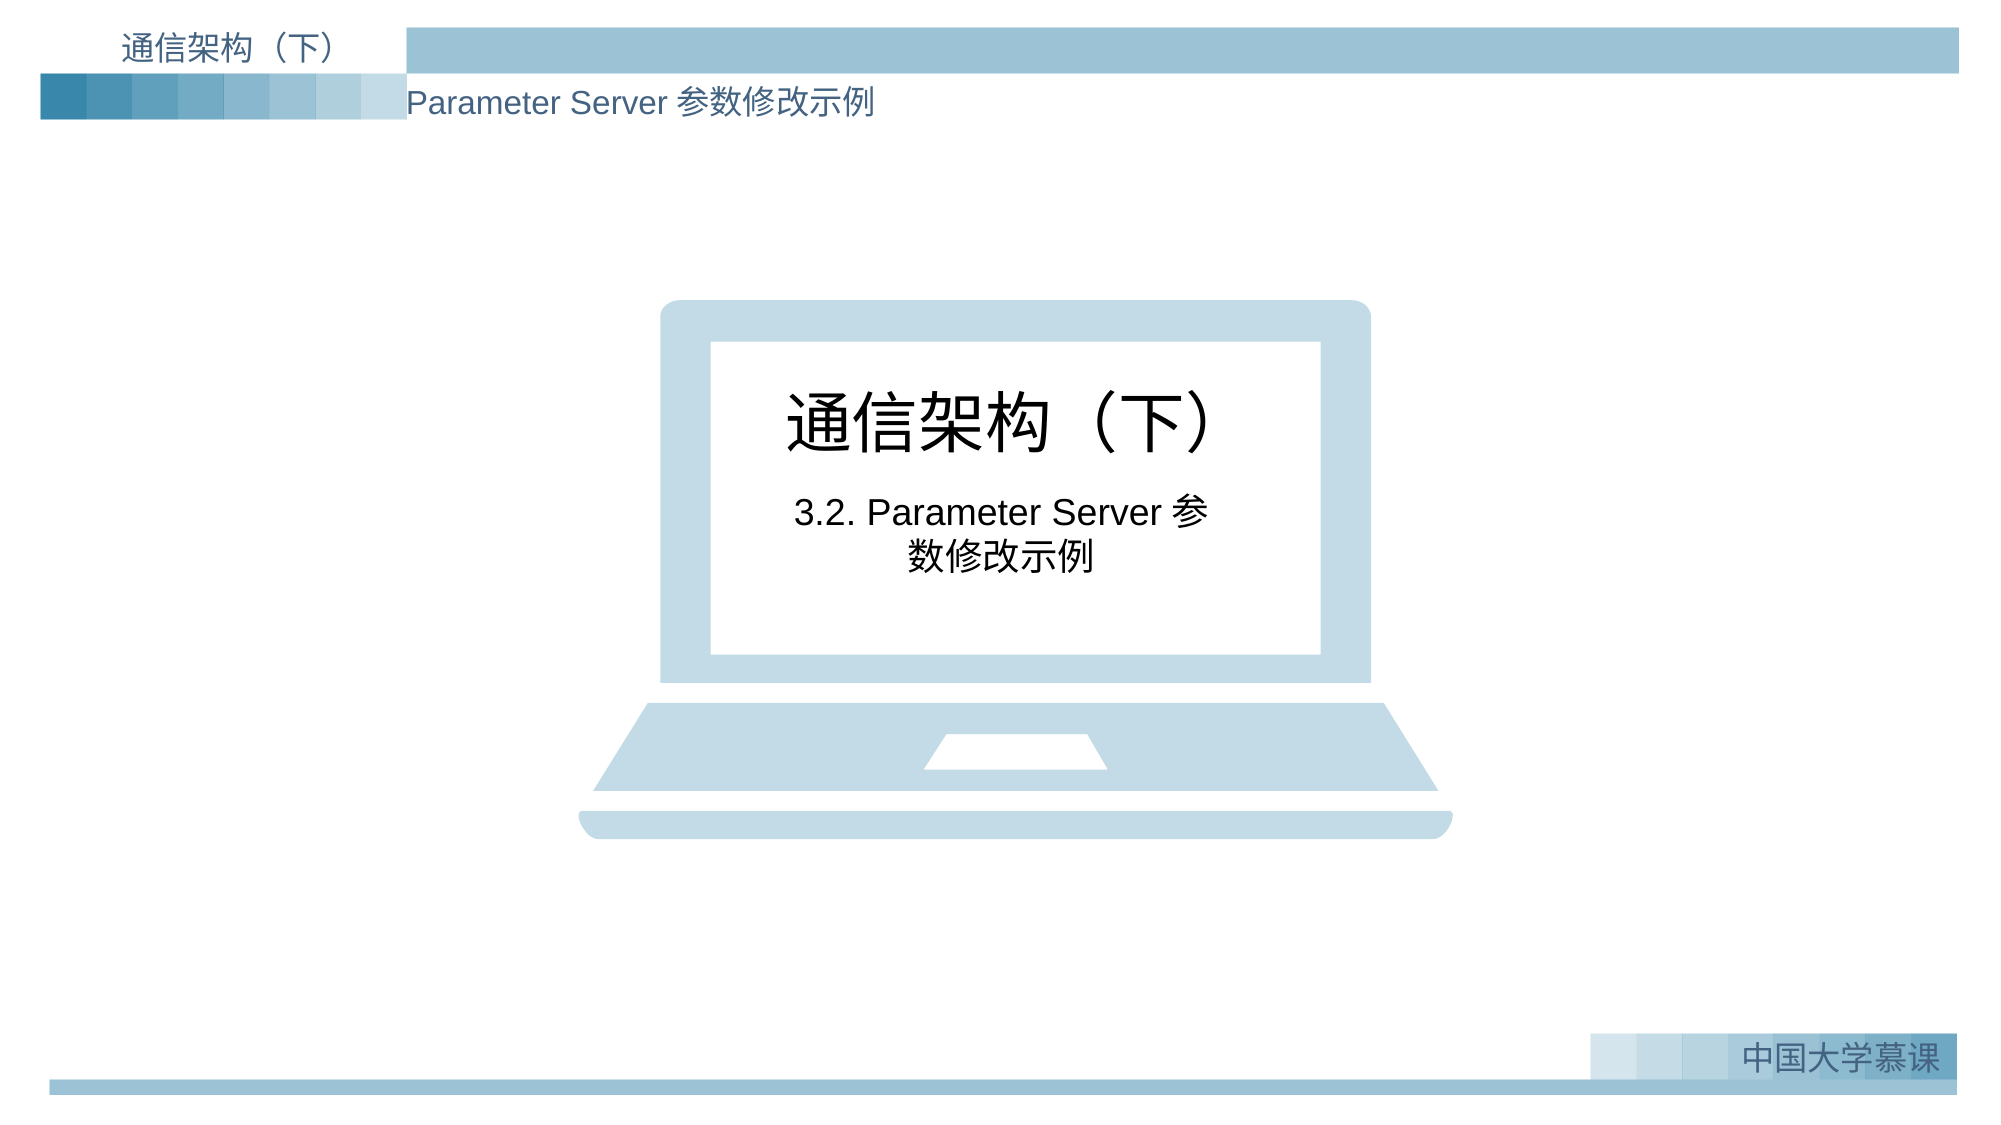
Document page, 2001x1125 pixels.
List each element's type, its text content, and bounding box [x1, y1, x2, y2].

text_box 3.2. Parameter Server参数修改示例 [768, 481, 1235, 586]
text_box 通信架构（下） [46, 19, 369, 75]
picture [0, 0, 2001, 1125]
text_box 通信架构（下） [770, 373, 1267, 469]
text_box Parameter Server参数修改示例 [391, 73, 1149, 129]
text_box [660, 300, 1372, 683]
text_box [593, 702, 1439, 791]
text_box [578, 810, 1453, 840]
text_box 中国大学慕课 [1726, 1029, 1956, 1085]
